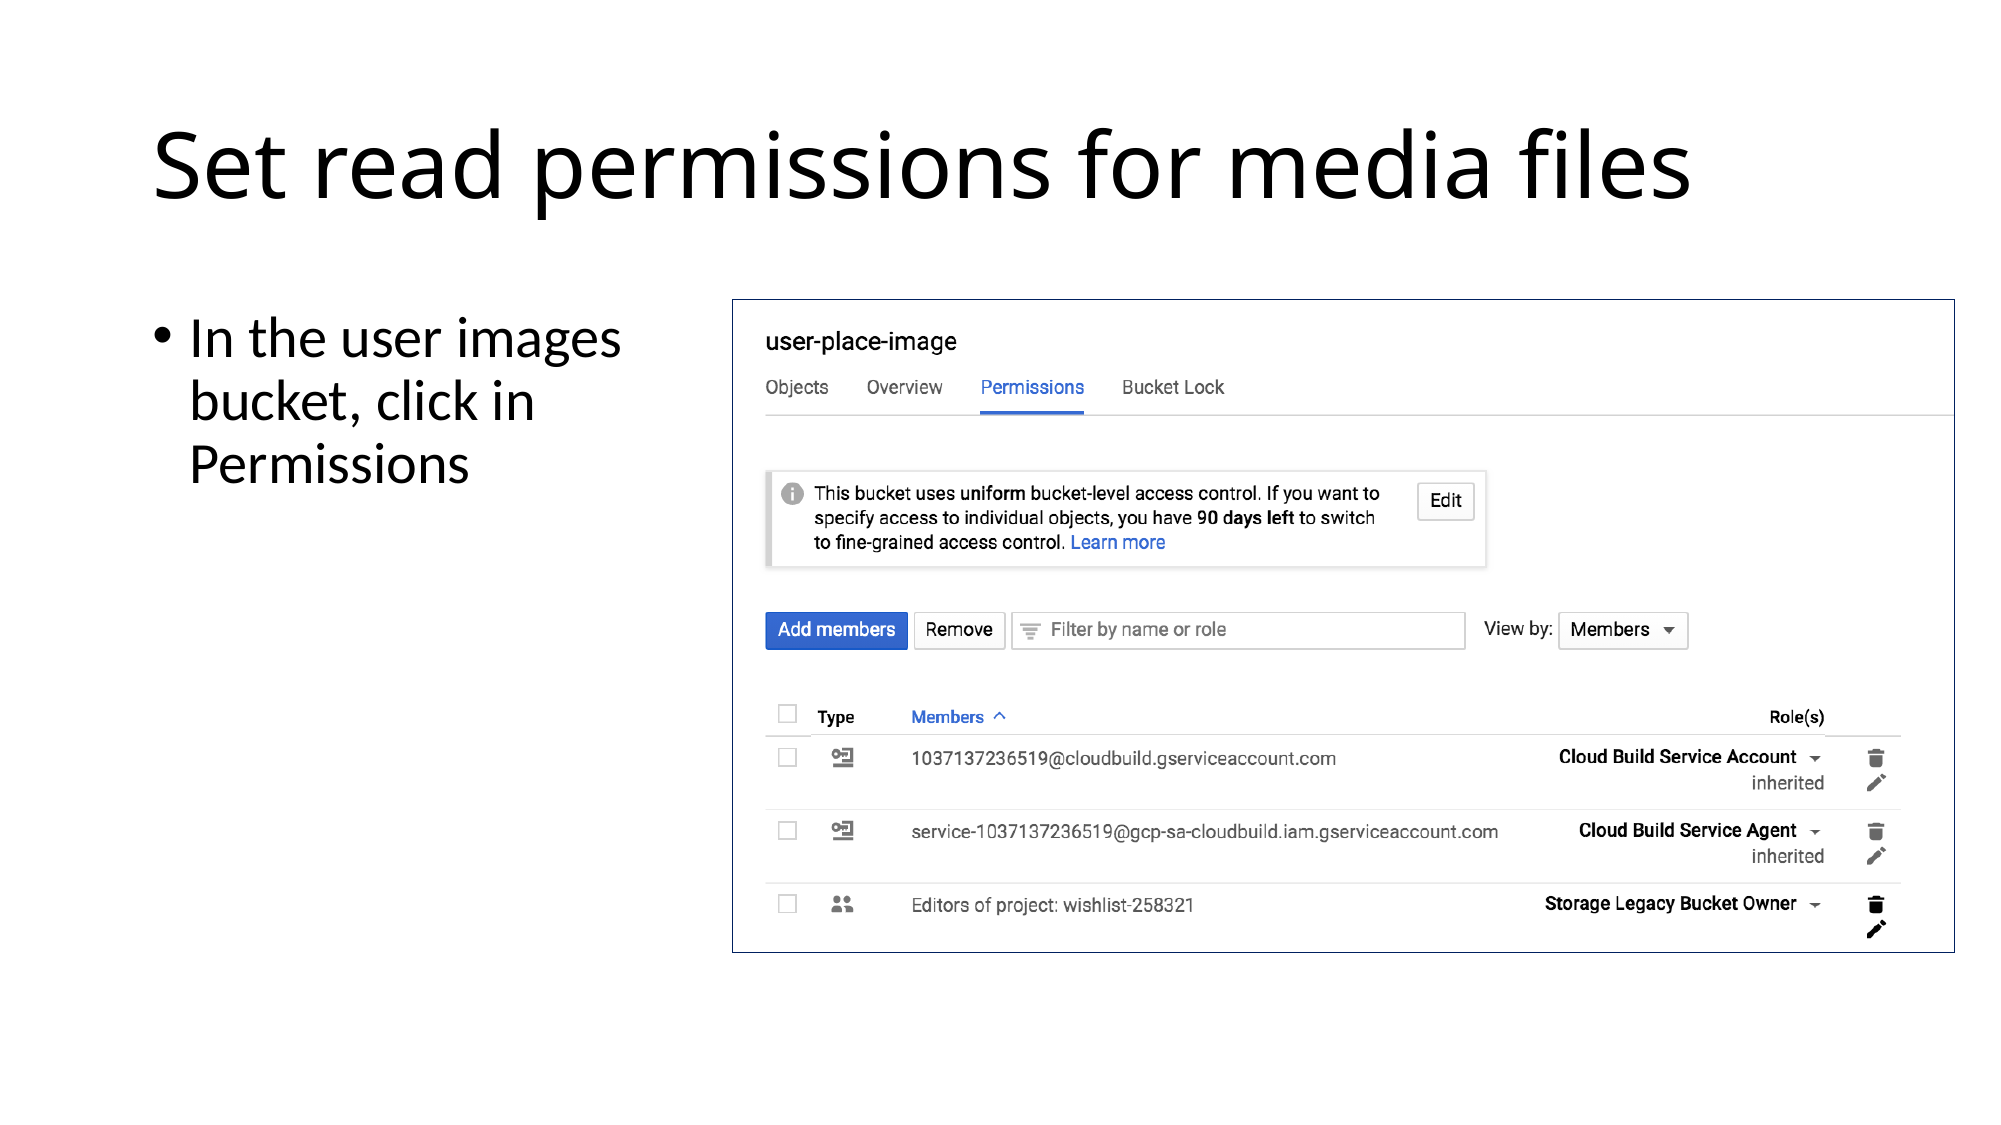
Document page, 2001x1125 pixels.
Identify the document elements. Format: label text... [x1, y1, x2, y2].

title Set read permissions for media files [137, 59, 1863, 278]
list In the user images bucket, click in Permissions [137, 299, 658, 1014]
picture [732, 299, 1955, 953]
